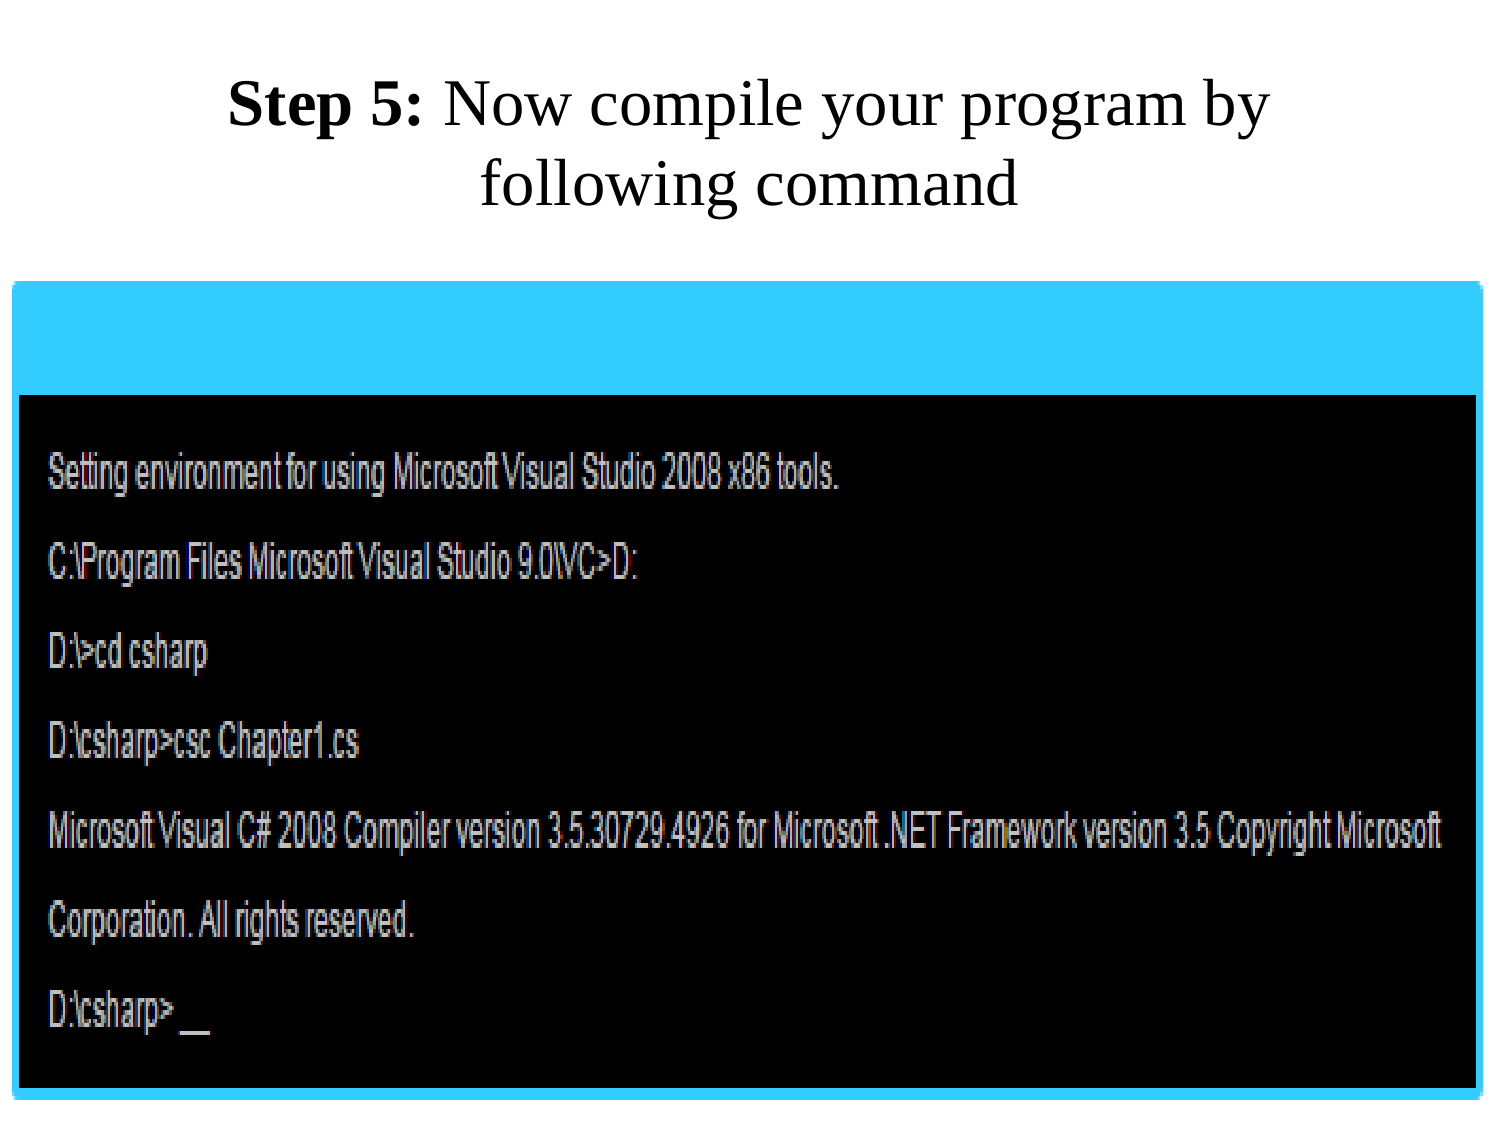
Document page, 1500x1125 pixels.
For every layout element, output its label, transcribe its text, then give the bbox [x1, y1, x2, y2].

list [0, 237, 1500, 1125]
title Step 5: Now compile your program by following command [75, 45, 1425, 233]
